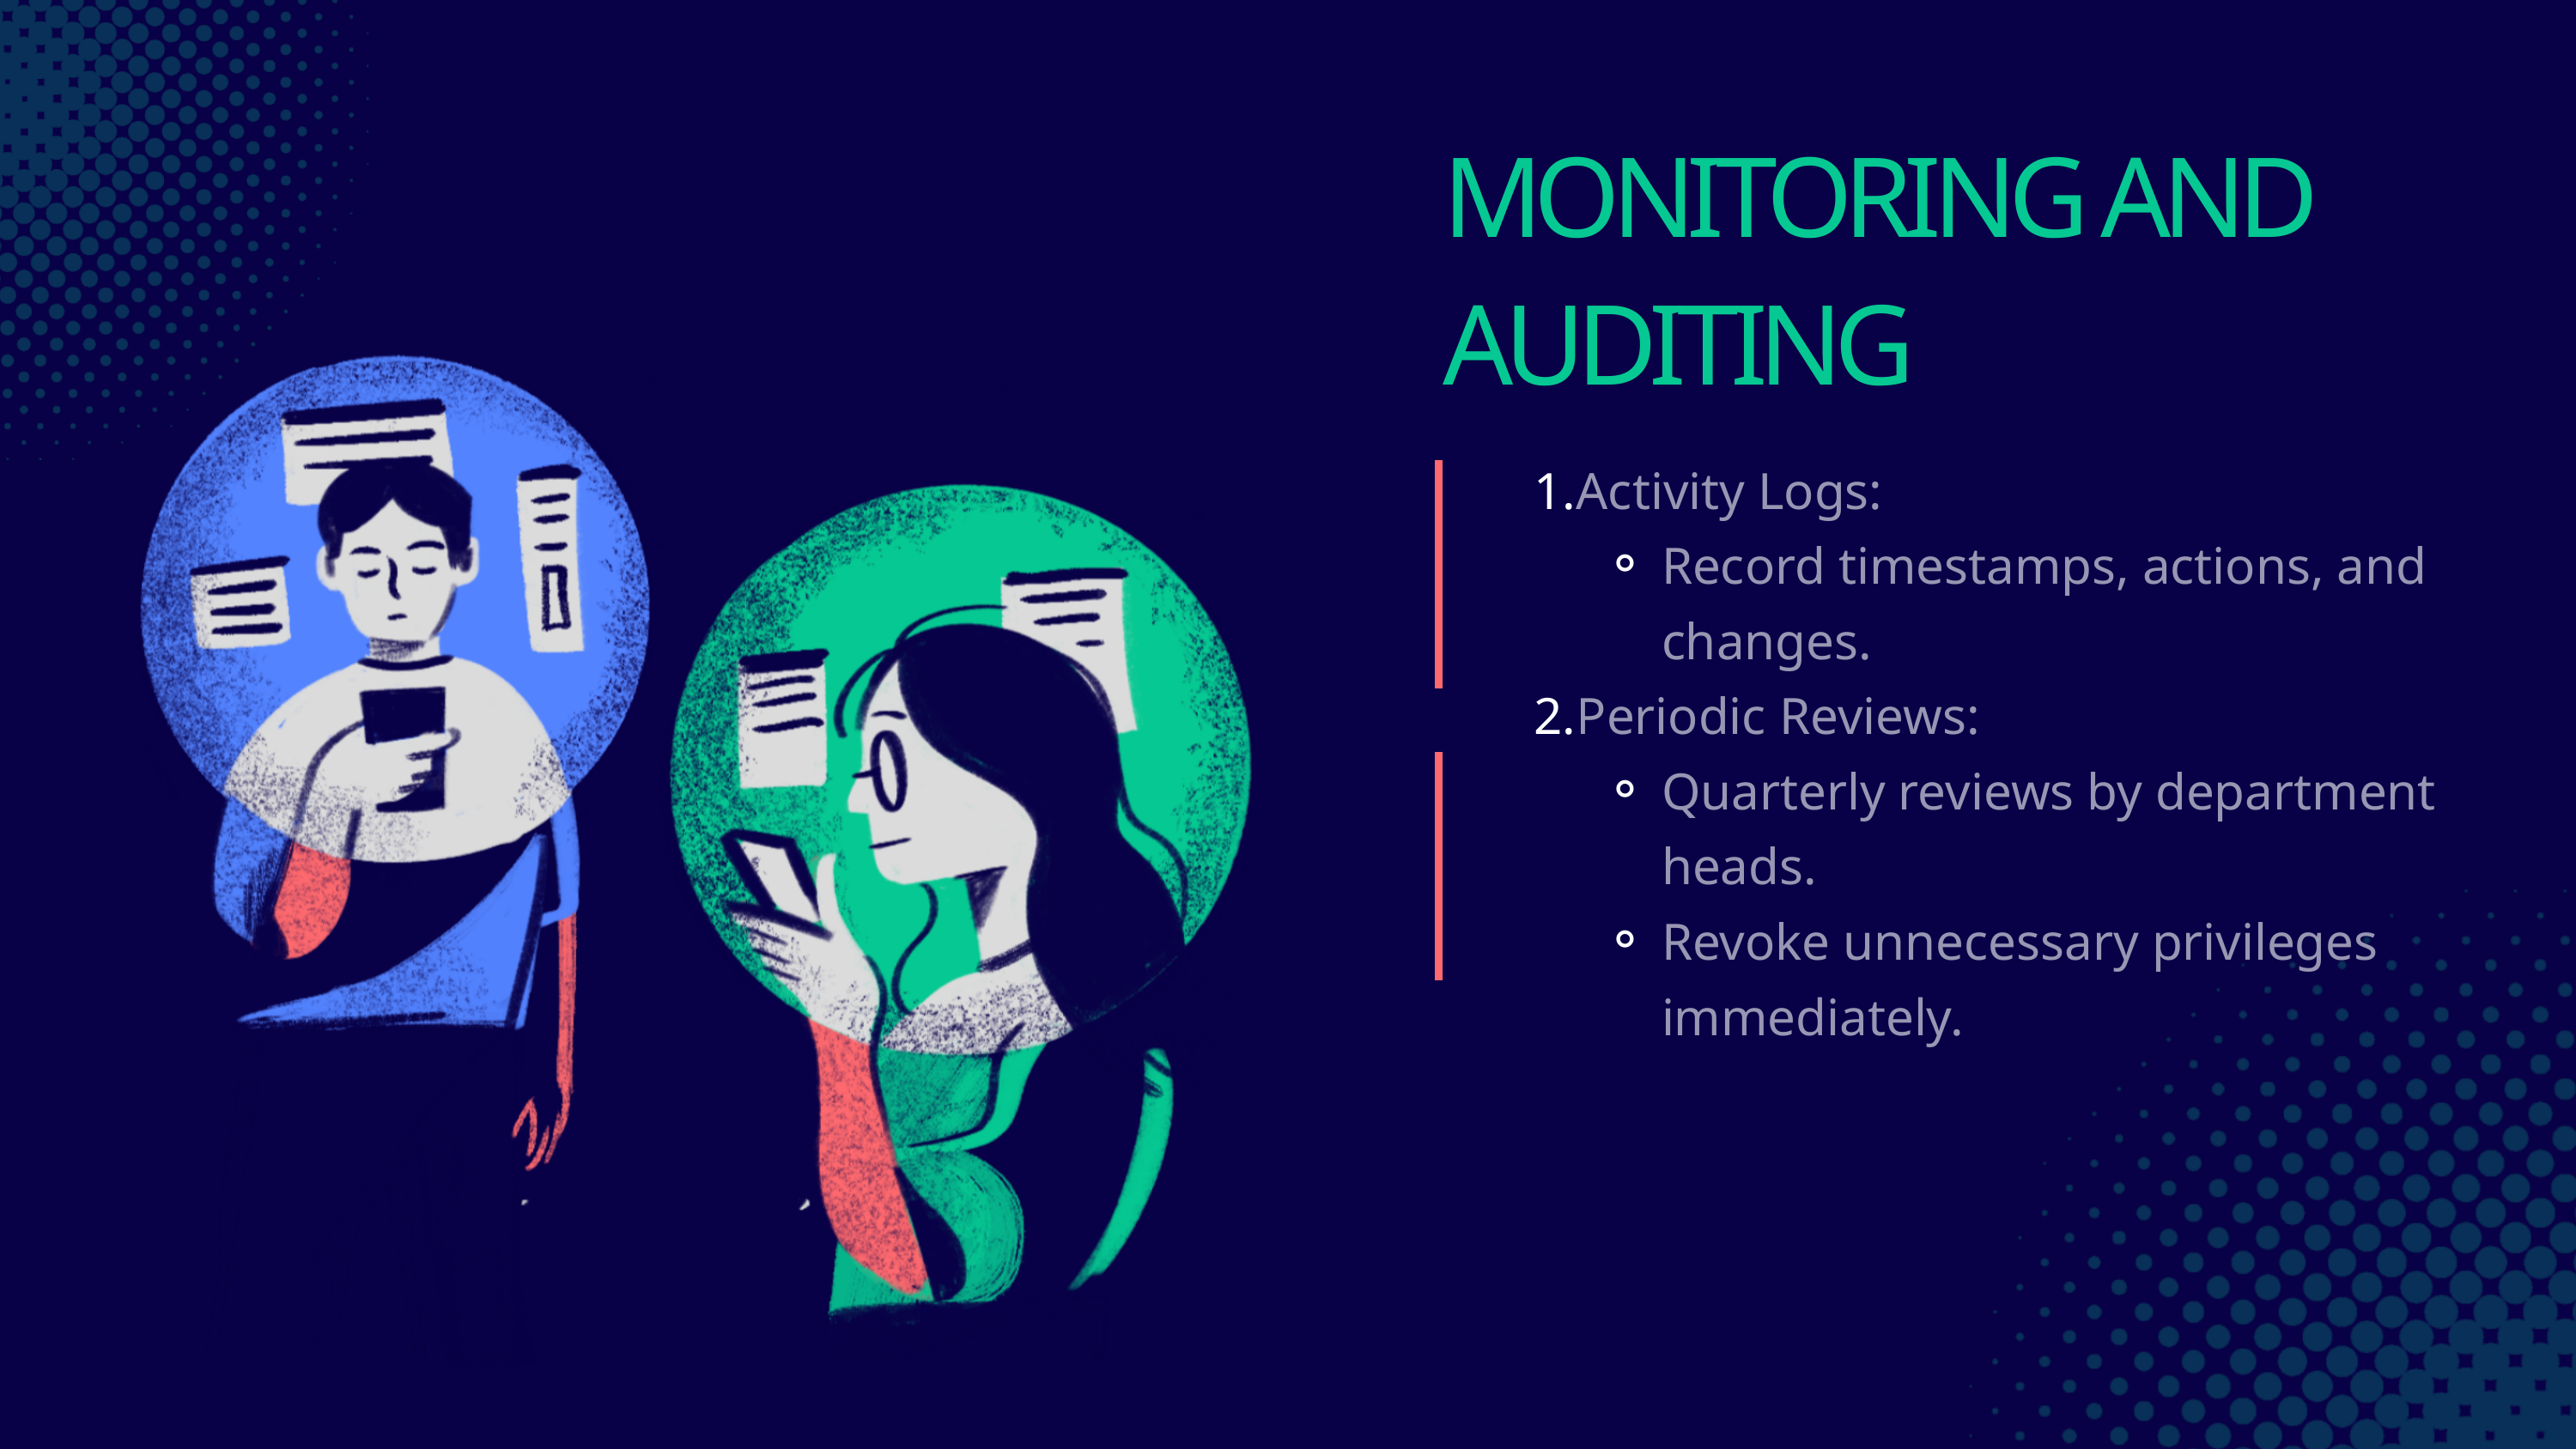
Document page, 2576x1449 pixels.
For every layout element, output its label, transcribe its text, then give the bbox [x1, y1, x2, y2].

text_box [1434, 751, 1443, 981]
text_box [1969, 889, 2576, 1449]
text_box [0, 0, 370, 460]
text_box [131, 349, 1262, 1385]
text_box Activity Logs: Record timestamps, actions, and changes. Periodic Reviews: Quarterly reviews by department heads. Revoke unnecessary privileges immediately. [1491, 444, 2449, 1121]
text_box MONITORING AND AUDITING [1443, 112, 2470, 407]
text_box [1434, 459, 1443, 689]
